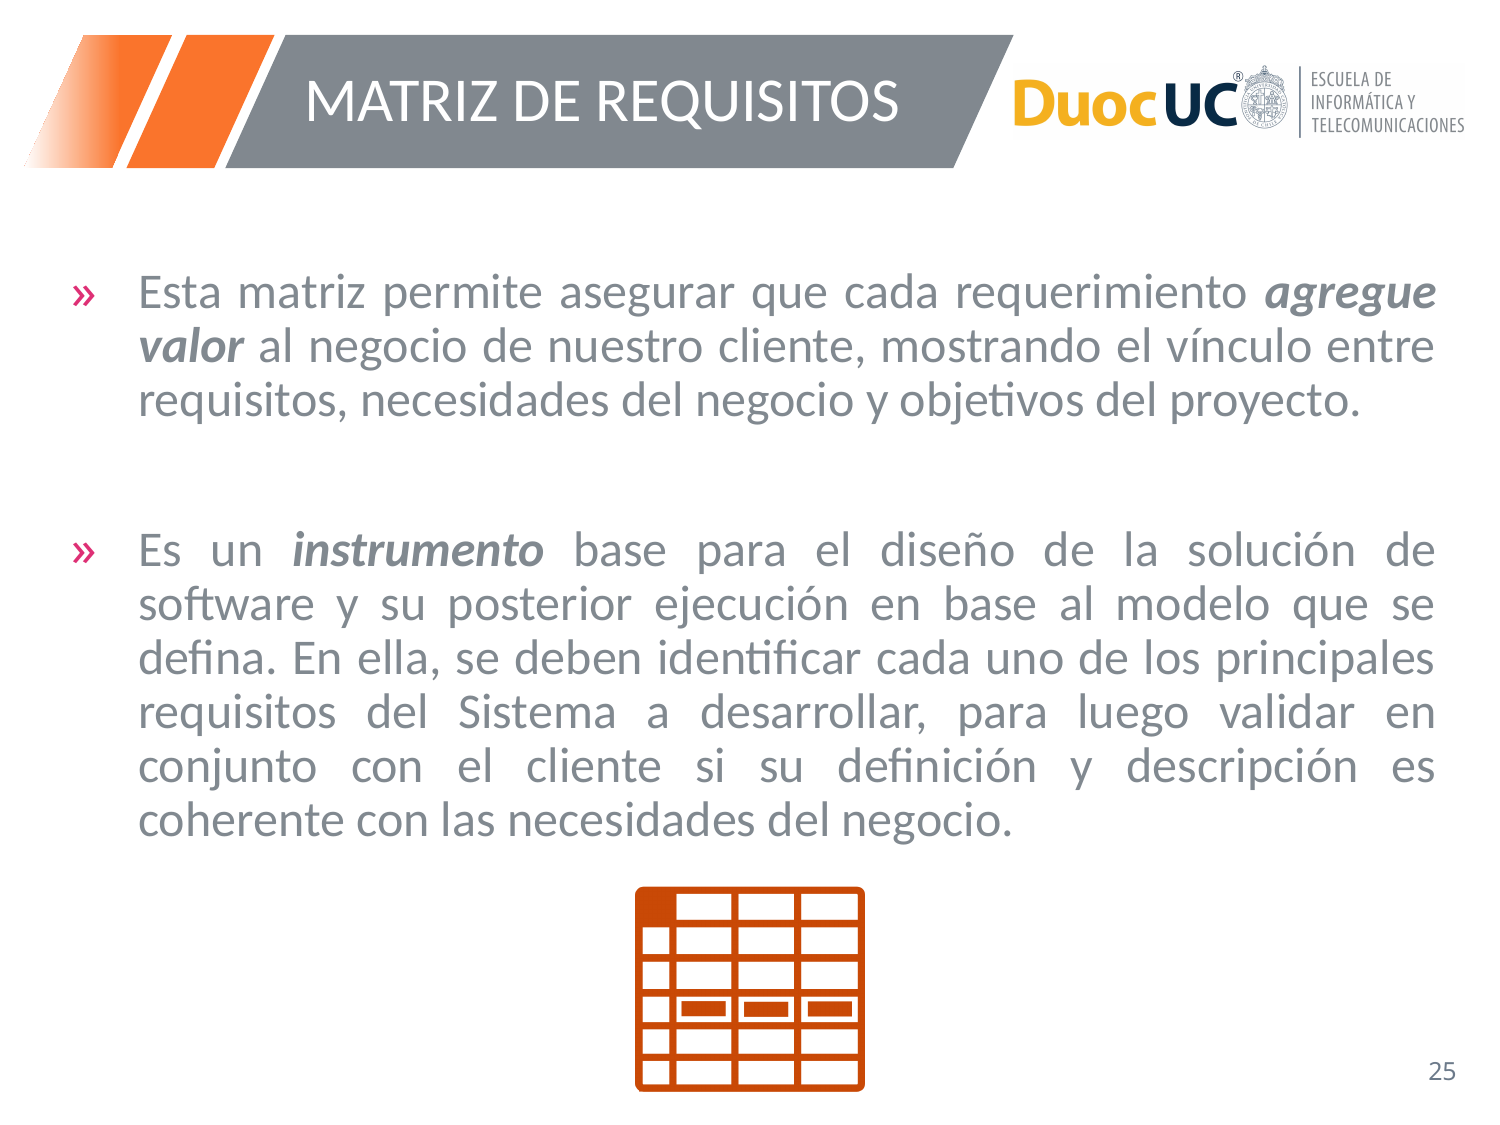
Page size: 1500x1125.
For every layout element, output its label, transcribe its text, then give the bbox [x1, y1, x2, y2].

picture [1013, 63, 1465, 140]
list Esta matriz permite asegurar que cada requerimiento agregue valor al negocio de nuestro cliente, mostrando el vínculo entre requisitos, necesidades del negocio y objetivos del proyecto. Es un instrumento base para el diseño de la solución de software y su posterior ejecución en base al modelo que se defina. En ella, se deben identificar cada uno de los principales requisitos del Sistema a desarrollar, para luego validar en conjunto con el cliente si su definición y descripción es coherente con las necesidades del negocio. [48, 258, 1452, 509]
picture [635, 874, 865, 1105]
title MATRIZ DE REQUISITOS [289, 34, 993, 169]
